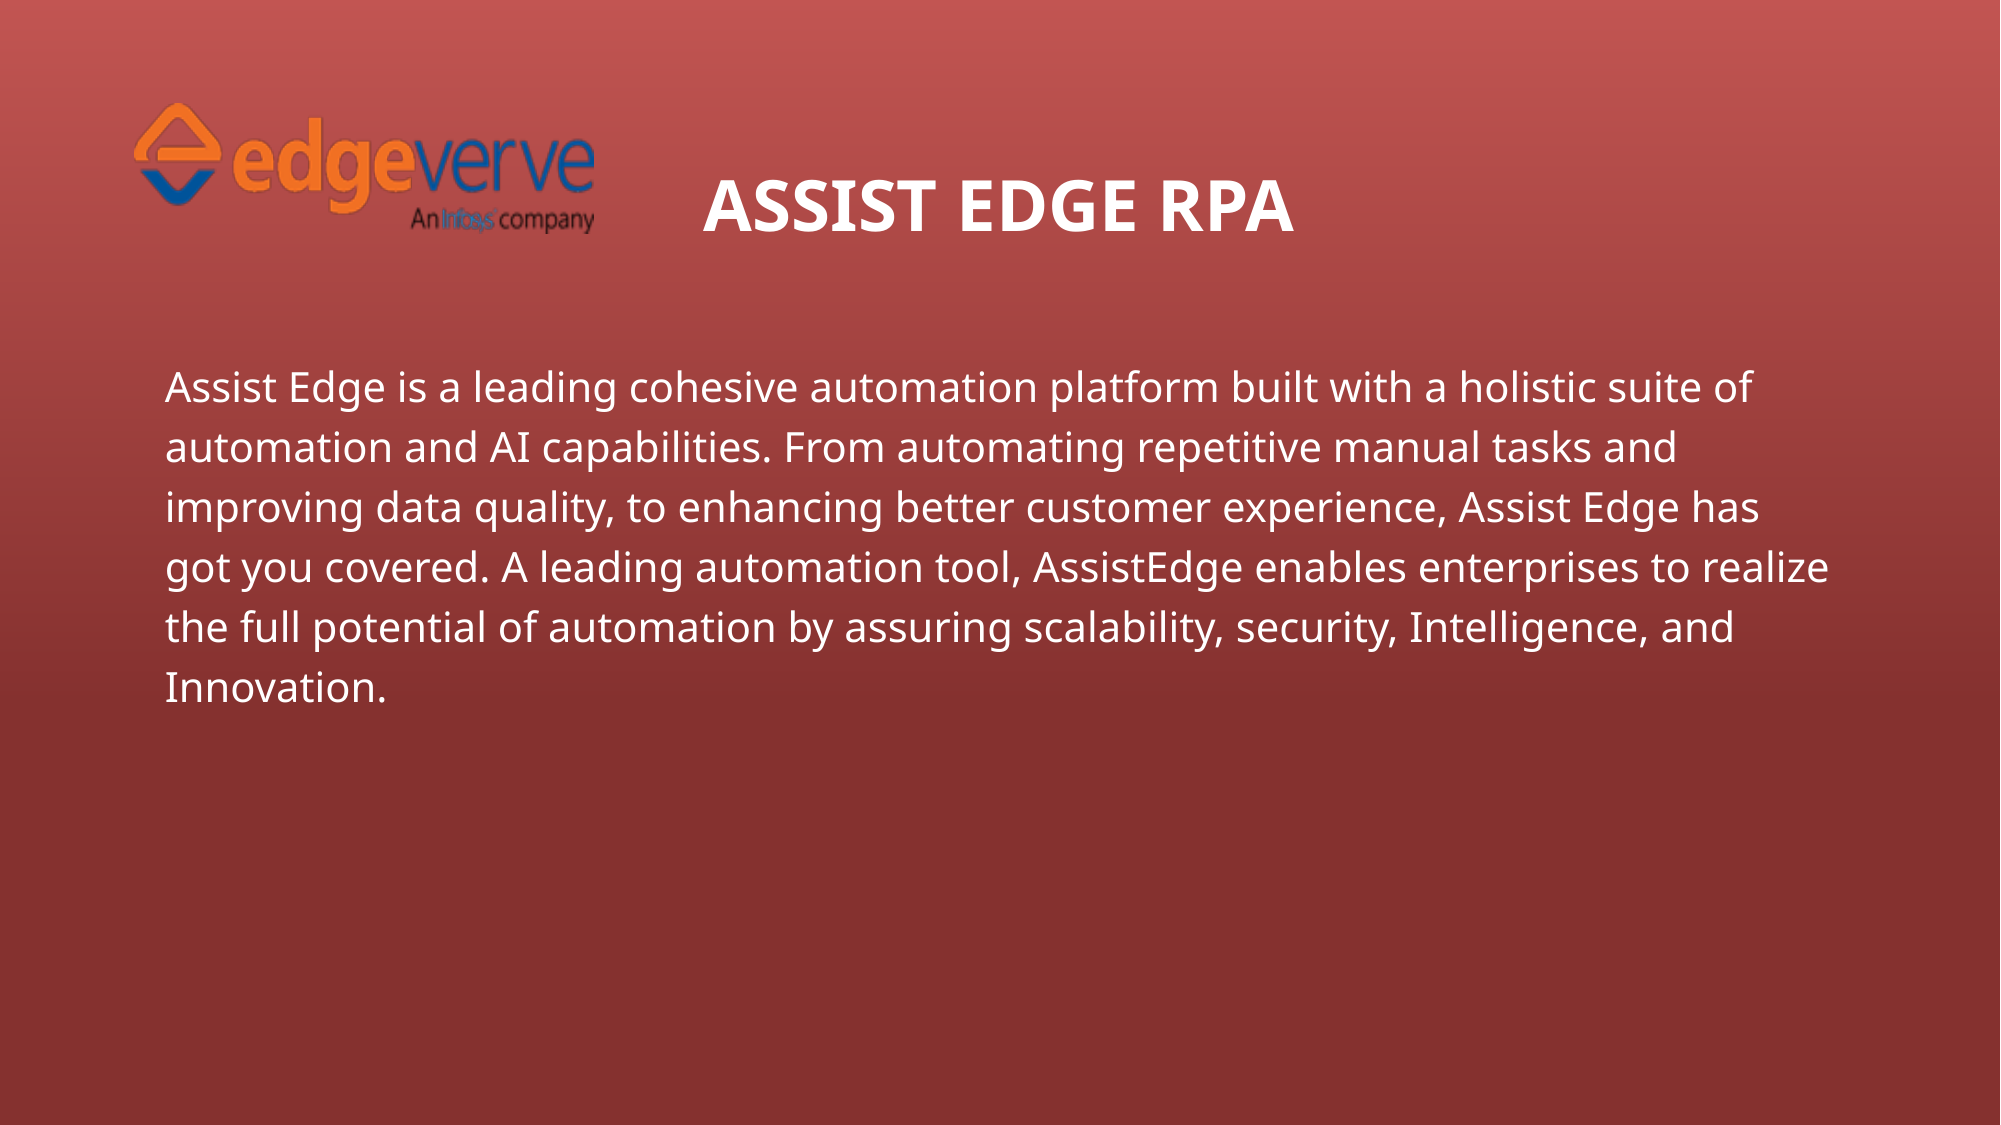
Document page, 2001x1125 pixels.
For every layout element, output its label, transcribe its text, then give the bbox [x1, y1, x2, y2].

picture [133, 102, 595, 235]
text_box [172, 418, 1850, 524]
list Assist Edge is a leading cohesive automation platform built with a holistic suite of automation and AI capabilities. From automating repetitive manual tasks and improving data quality, to enhancing better customer experience, Assist Edge has got you covered. A leading automation tool, AssistEdge enables enterprises to realize the full potential of automation by assuring scalability, security, Intelligence, and Innovation. [149, 343, 1849, 950]
title Assist Edge RPA [149, 99, 1849, 318]
